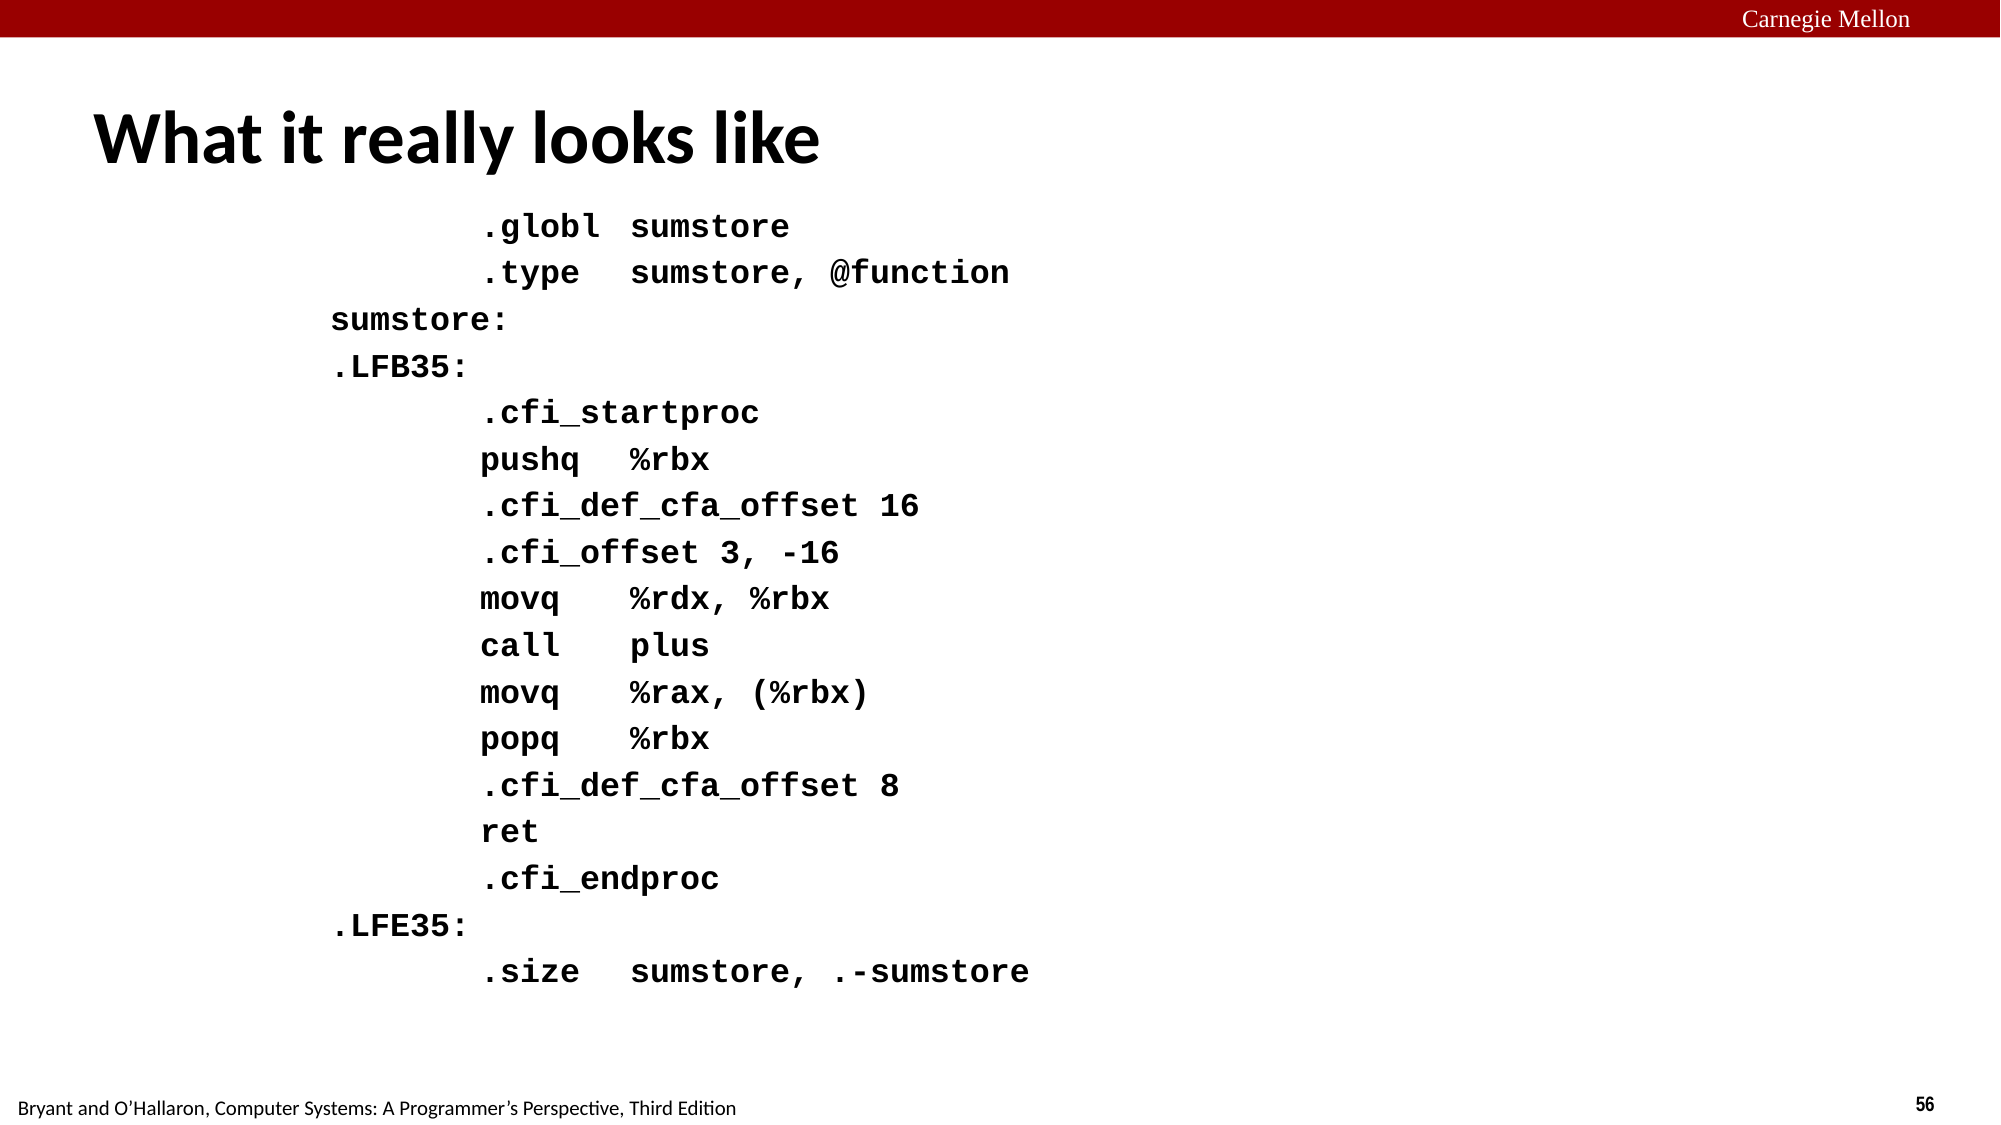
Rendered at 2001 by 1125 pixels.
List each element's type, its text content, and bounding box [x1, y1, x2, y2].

title What it really looks like [77, 71, 1739, 197]
list .globl sumstore .type sumstore, @function sumstore: .LFB35: .cfi_startproc pushq %rbx .cfi_def_cfa_offset 16 .cfi_offset 3, -16 movq %rdx, %rbx call plus movq %rax, (%rbx) popq %rbx .cfi_def_cfa_offset 8 ret .cfi_endproc .LFE35: .size sumstore, .-sumstore [314, 196, 1611, 1040]
